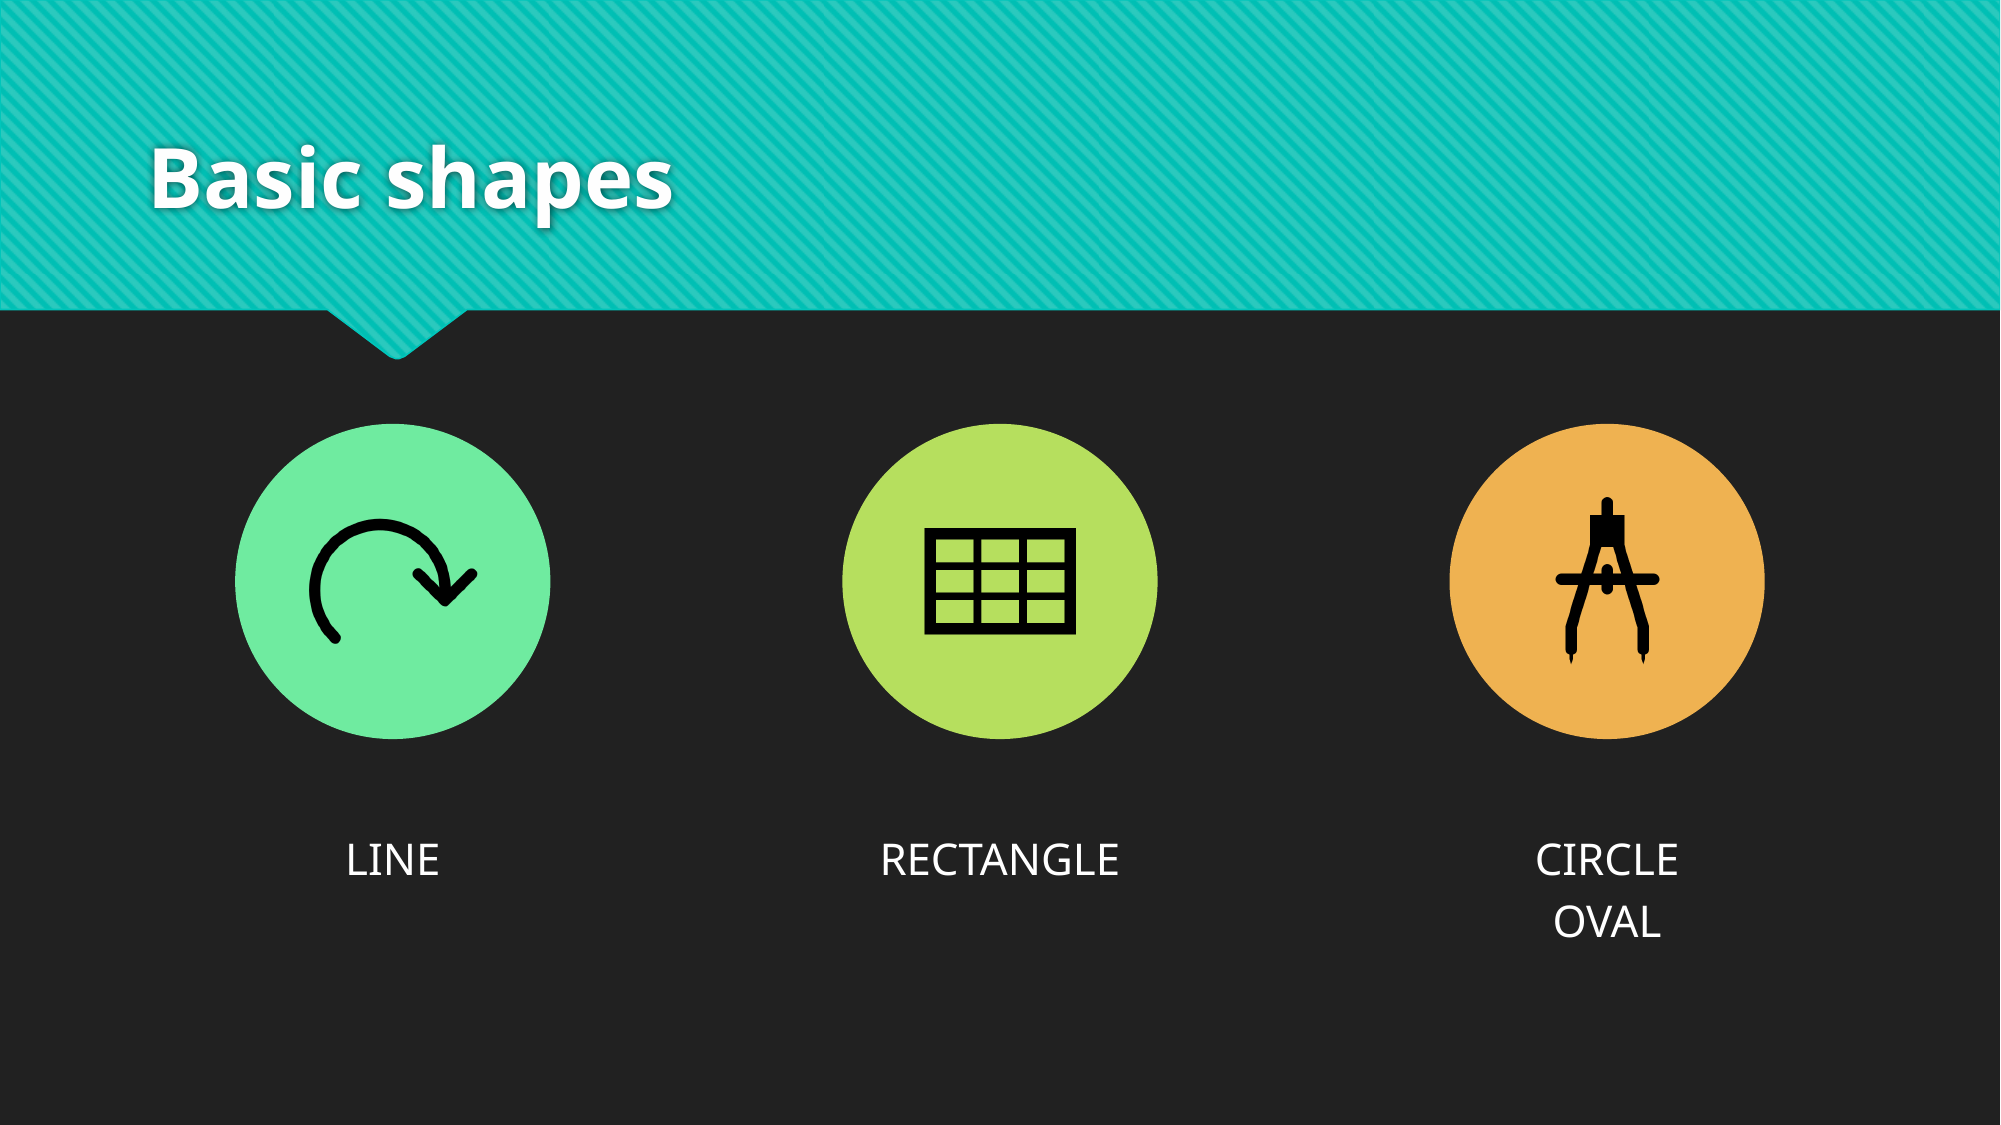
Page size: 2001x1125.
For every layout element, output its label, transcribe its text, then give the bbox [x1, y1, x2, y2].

title Basic shapes [132, 73, 1868, 233]
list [134, 417, 1866, 962]
